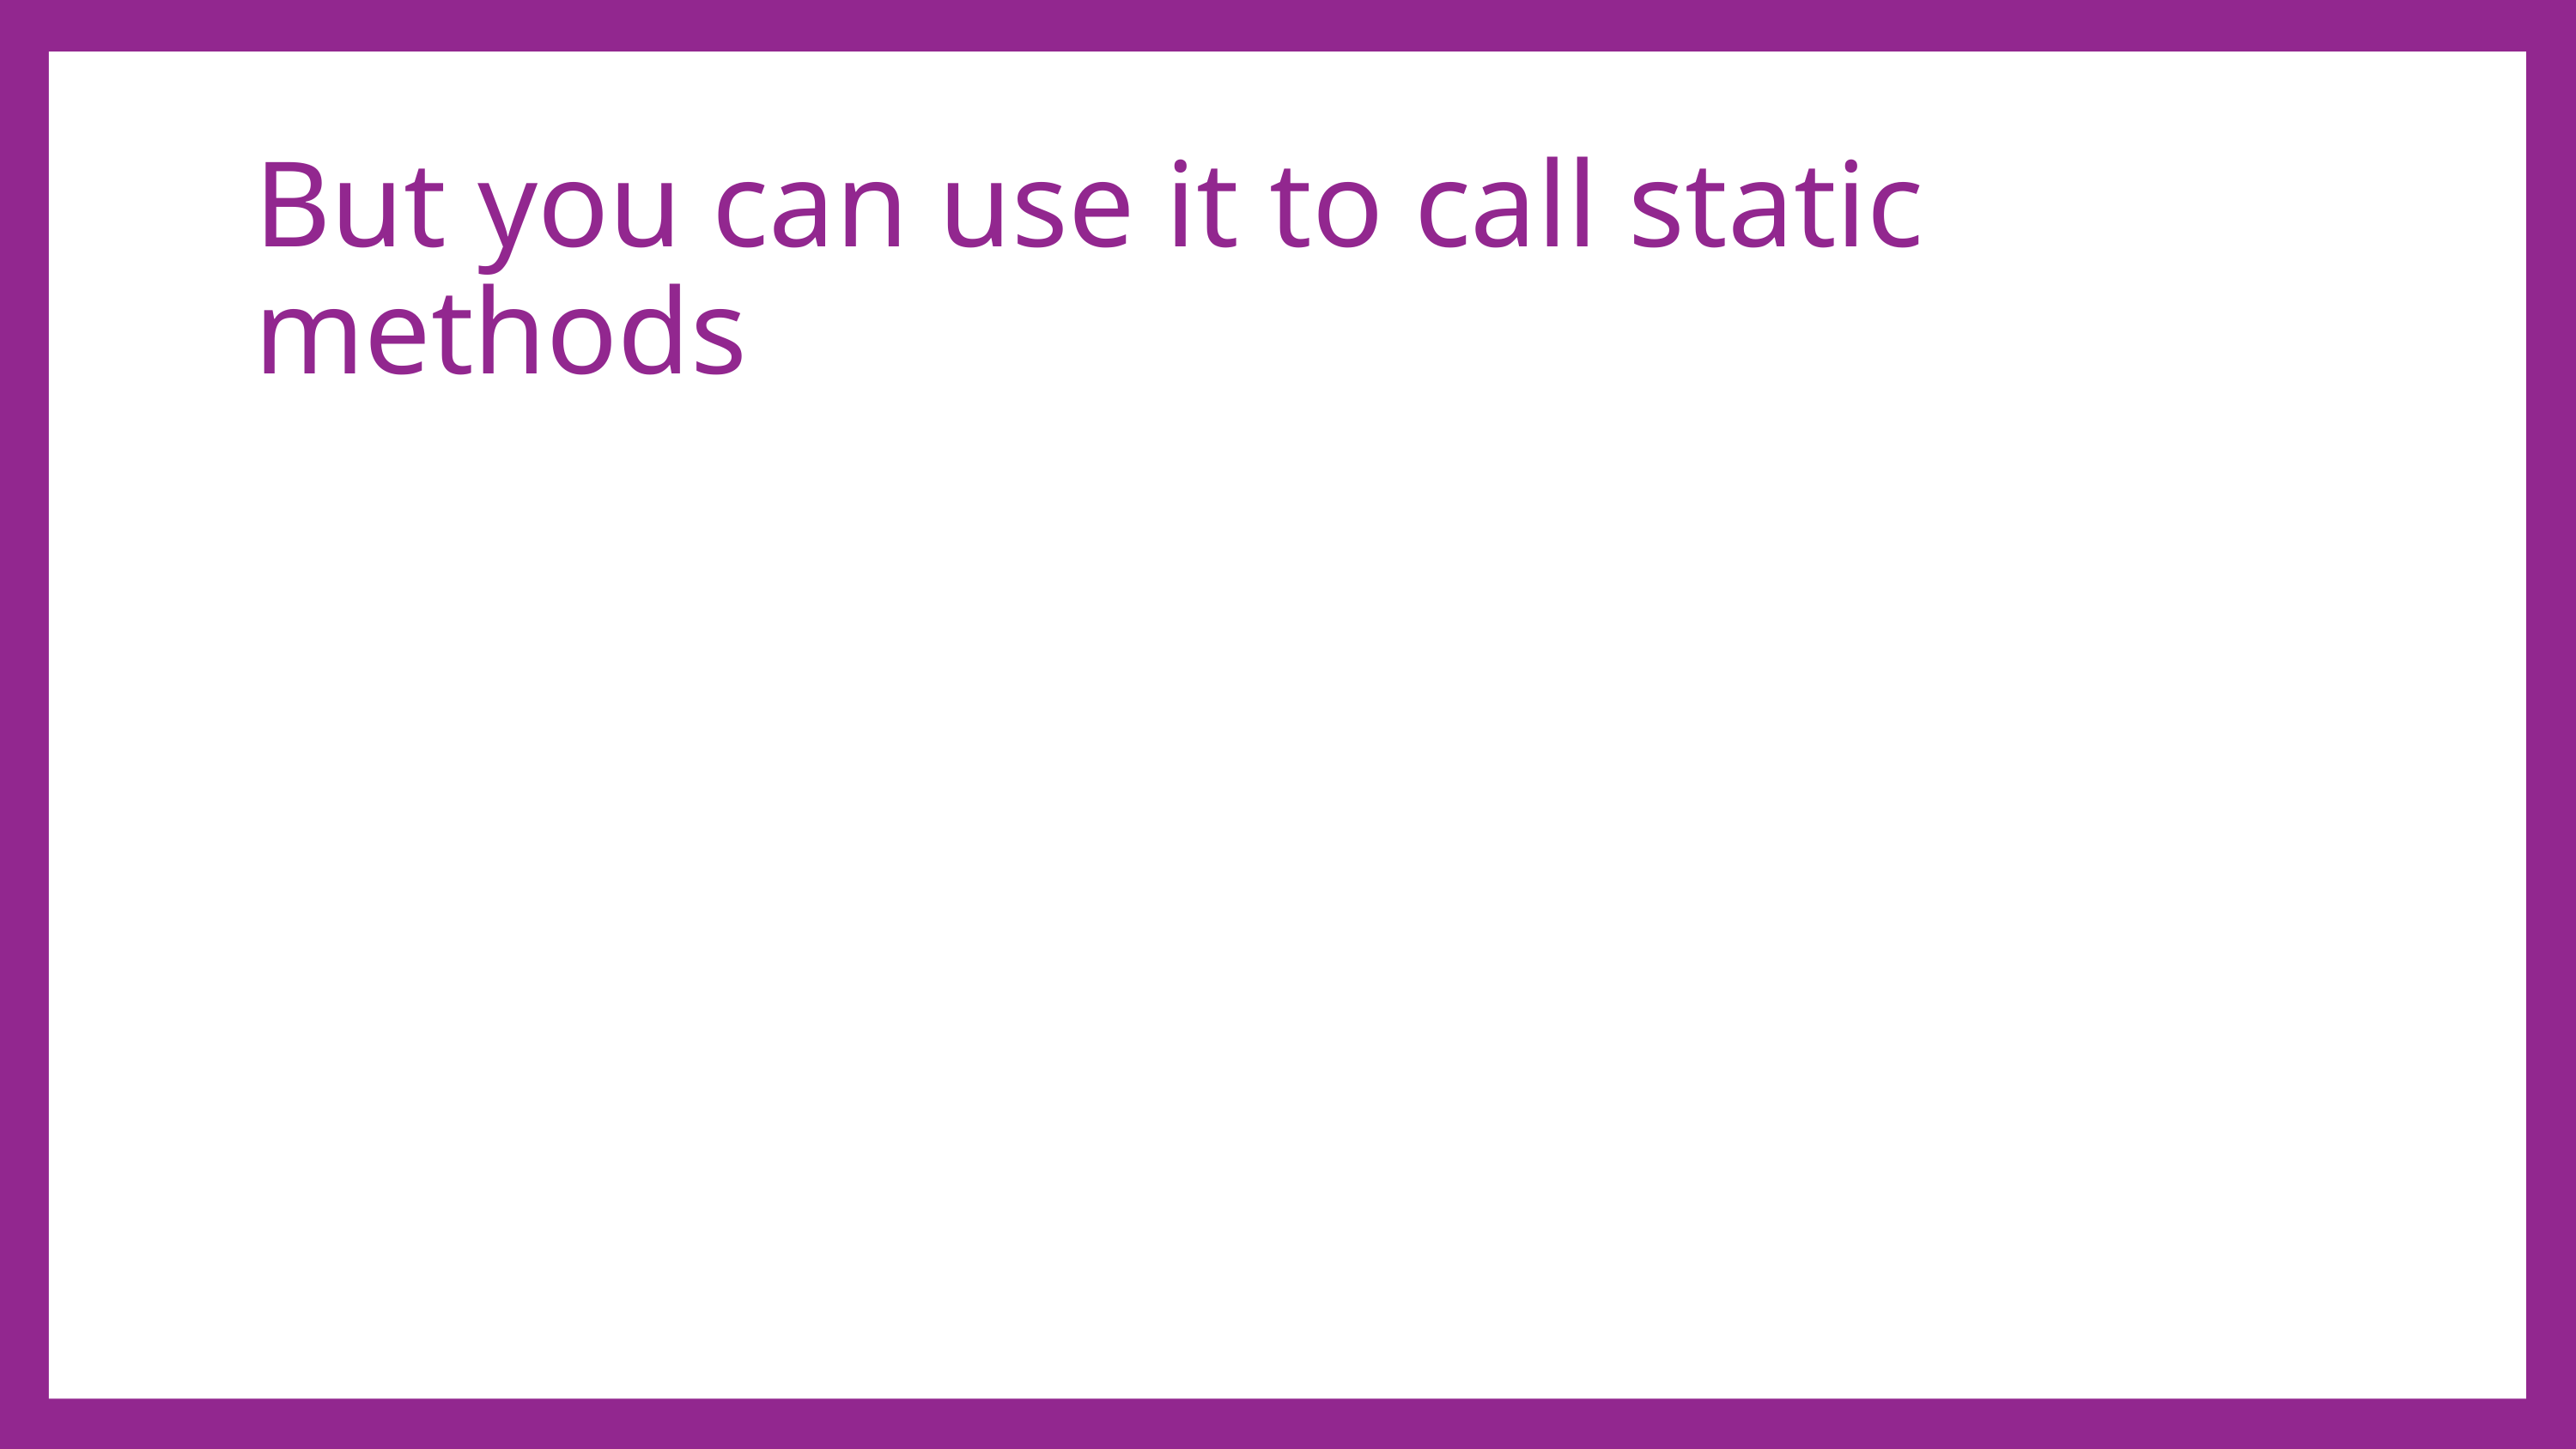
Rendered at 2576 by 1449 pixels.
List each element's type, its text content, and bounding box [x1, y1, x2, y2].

title But you can use it to call static methods [241, 129, 2329, 415]
